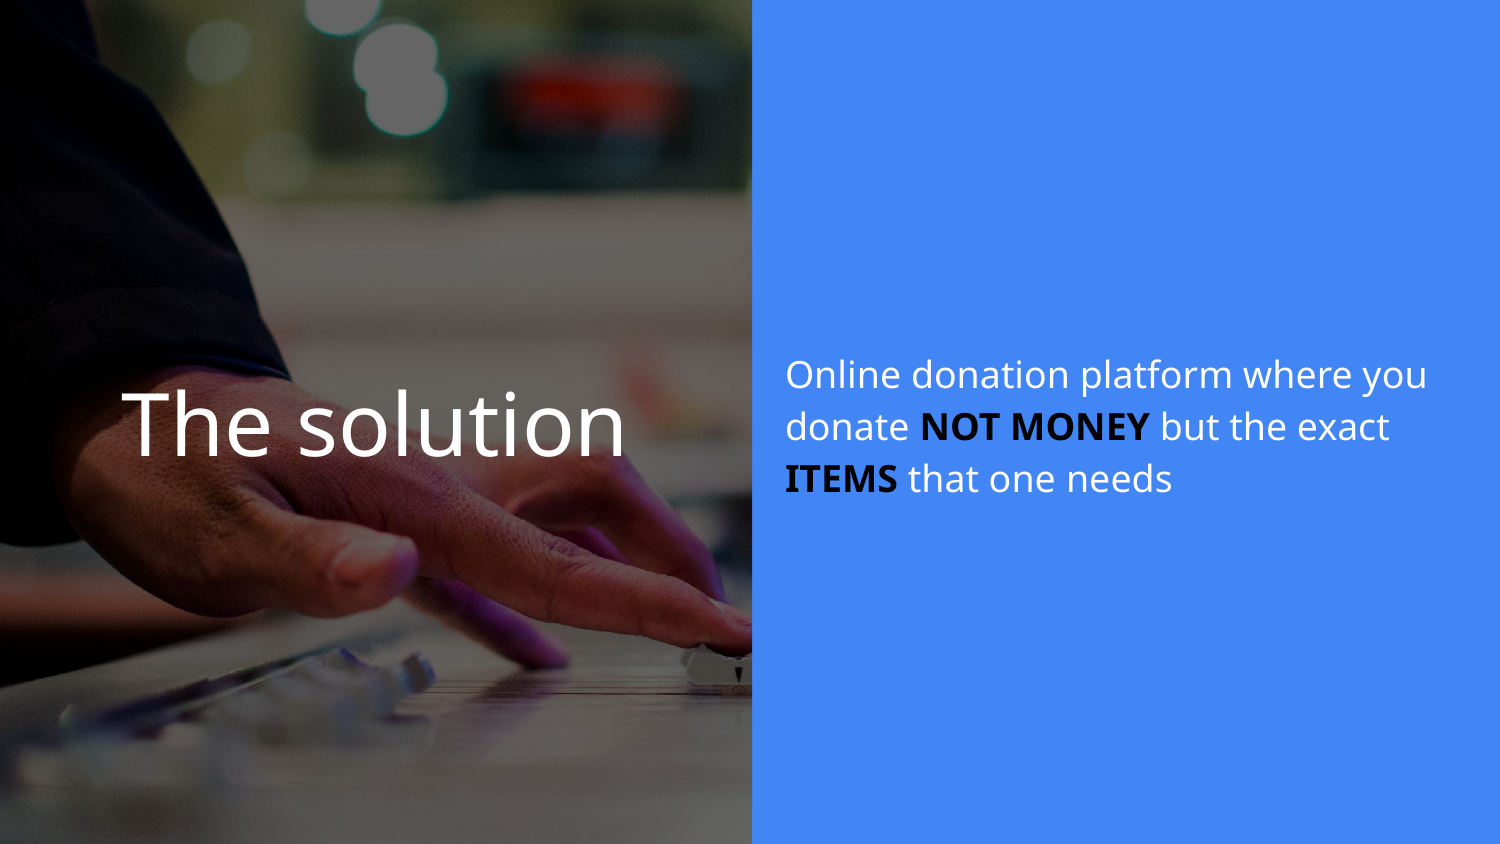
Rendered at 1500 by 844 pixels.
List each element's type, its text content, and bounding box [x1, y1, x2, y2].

picture [0, 0, 753, 844]
list Online donation platform where you donate NOT MONEY but the exact ITEMS that one needs [769, 118, 1489, 725]
